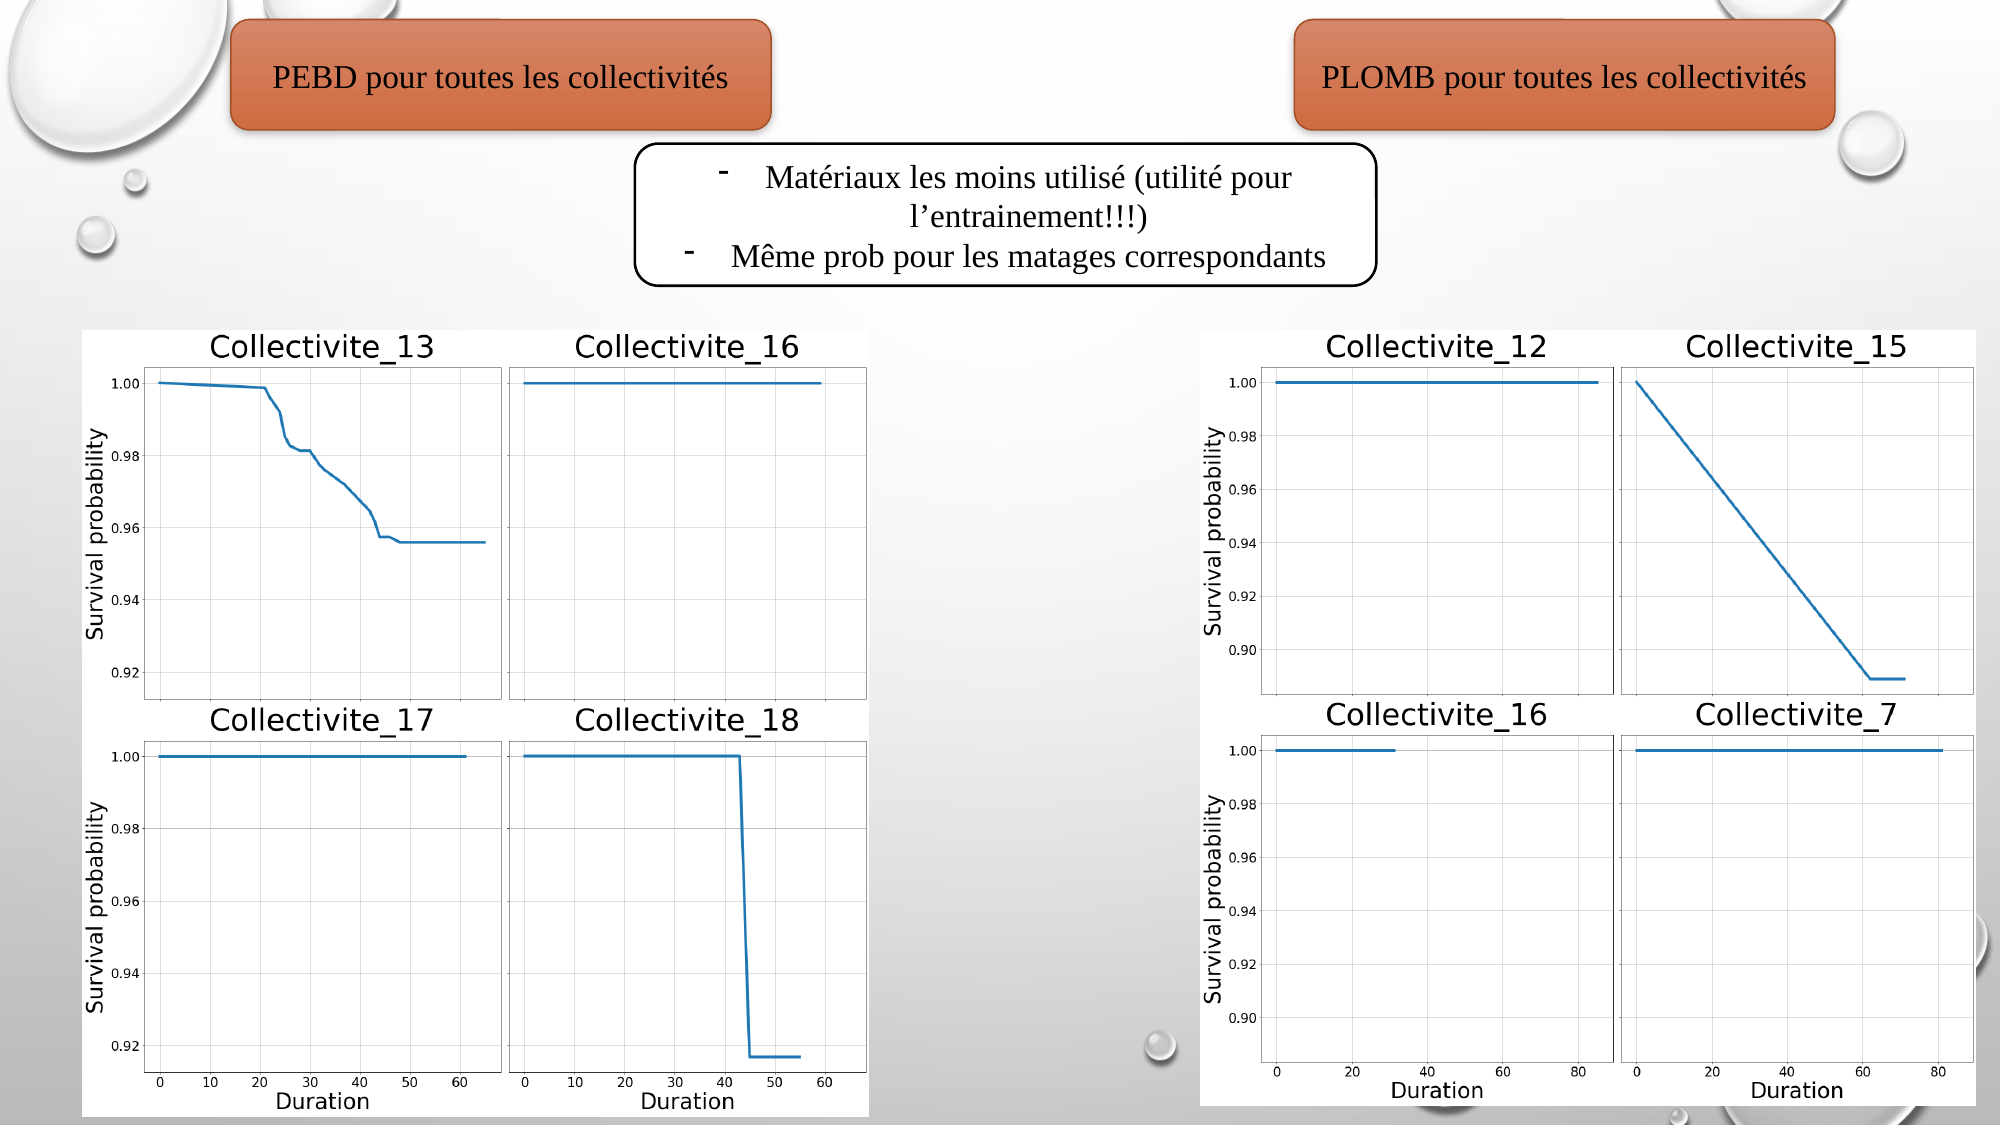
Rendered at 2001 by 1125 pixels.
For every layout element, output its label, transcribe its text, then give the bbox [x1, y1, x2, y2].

text_box PLOMB pour toutes les collectivités [1293, 18, 1836, 131]
text_box Matériaux les moins utilisé (utilité pour l’entrainement!!!) Même prob pour les matages correspondants [633, 142, 1378, 288]
text_box PEBD pour toutes les collectivités [229, 18, 772, 131]
picture [0, 0, 2000, 1125]
